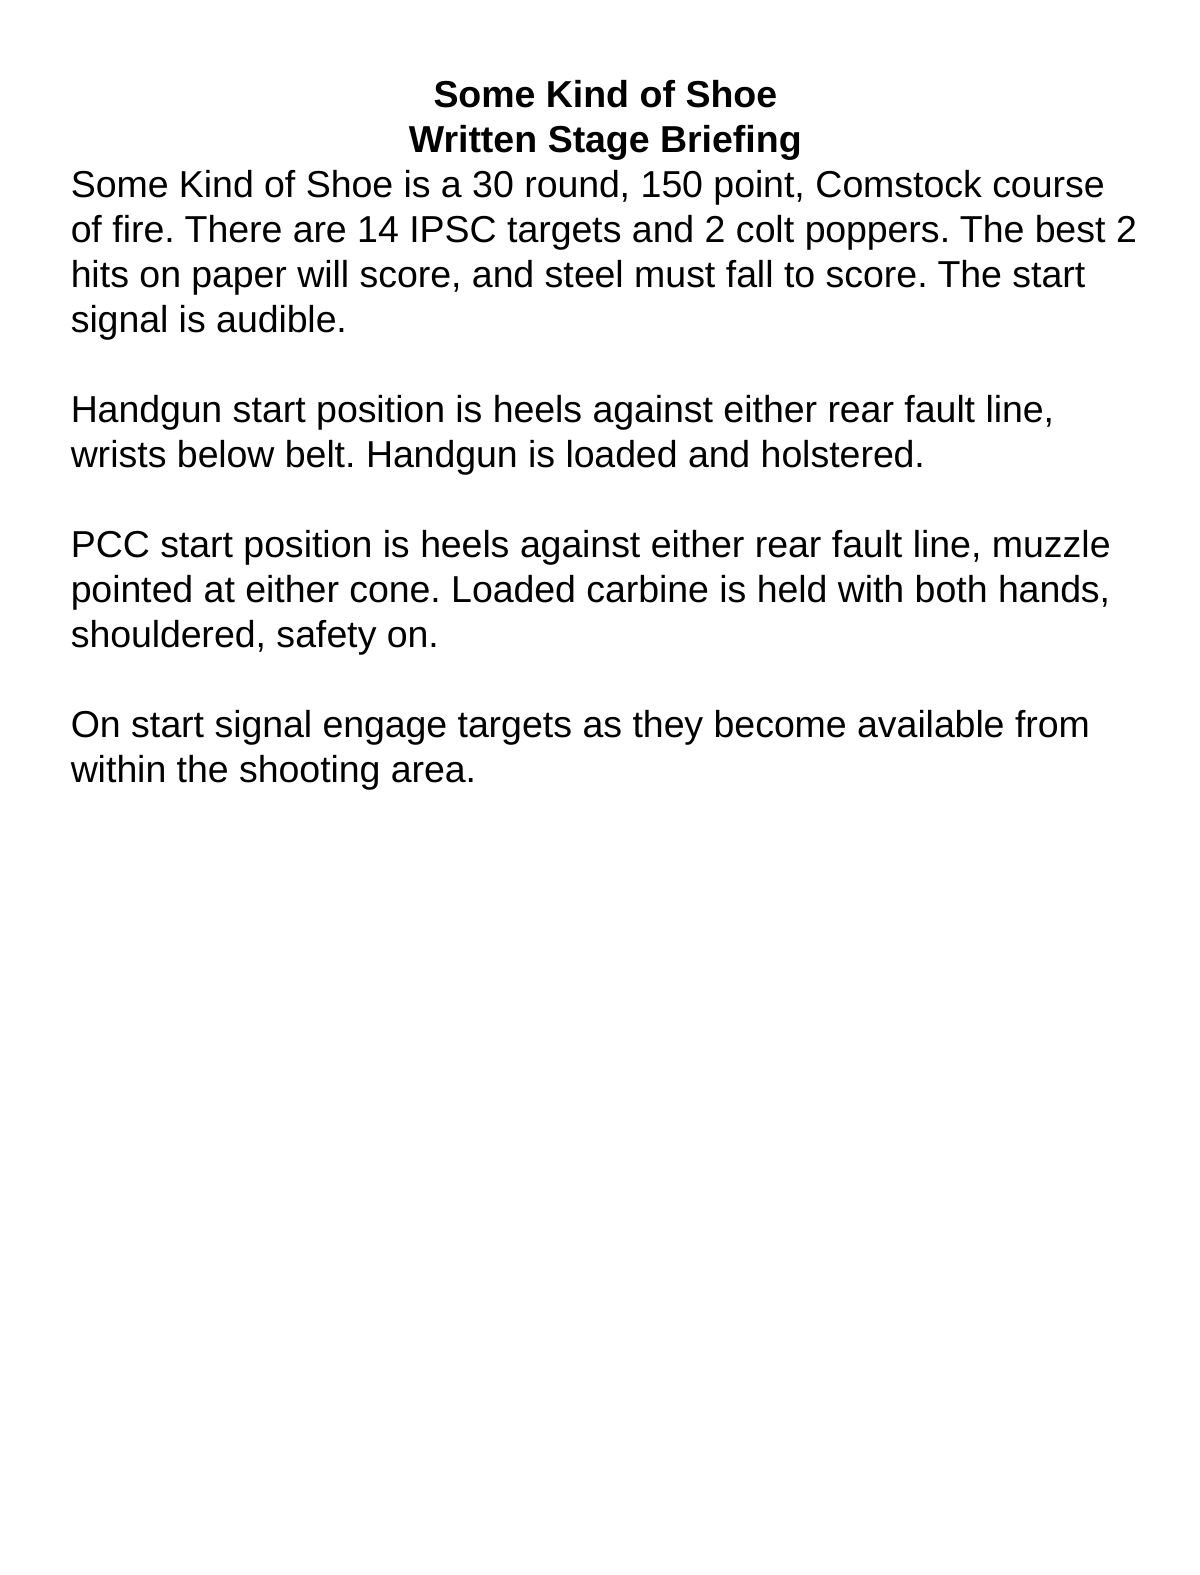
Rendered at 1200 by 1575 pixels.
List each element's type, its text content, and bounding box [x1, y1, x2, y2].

text_box Some Kind of Shoe Written Stage Briefing Some Kind of Shoe is a 30 round, 150 point, Comstock course of fire. There are 14 IPSC targets and 2 colt poppers. The best 2 hits on paper will score, and steel must fall to score. The start signal is audible. Handgun start position is heels against either rear fault line, wrists below belt. Handgun is loaded and holstered. PCC start position is heels against either rear fault line, muzzle pointed at either cone. Loaded carbine is held with both hands, shouldered, safety on. On start signal engage targets as they become available from within the shooting area. [56, 63, 1156, 798]
